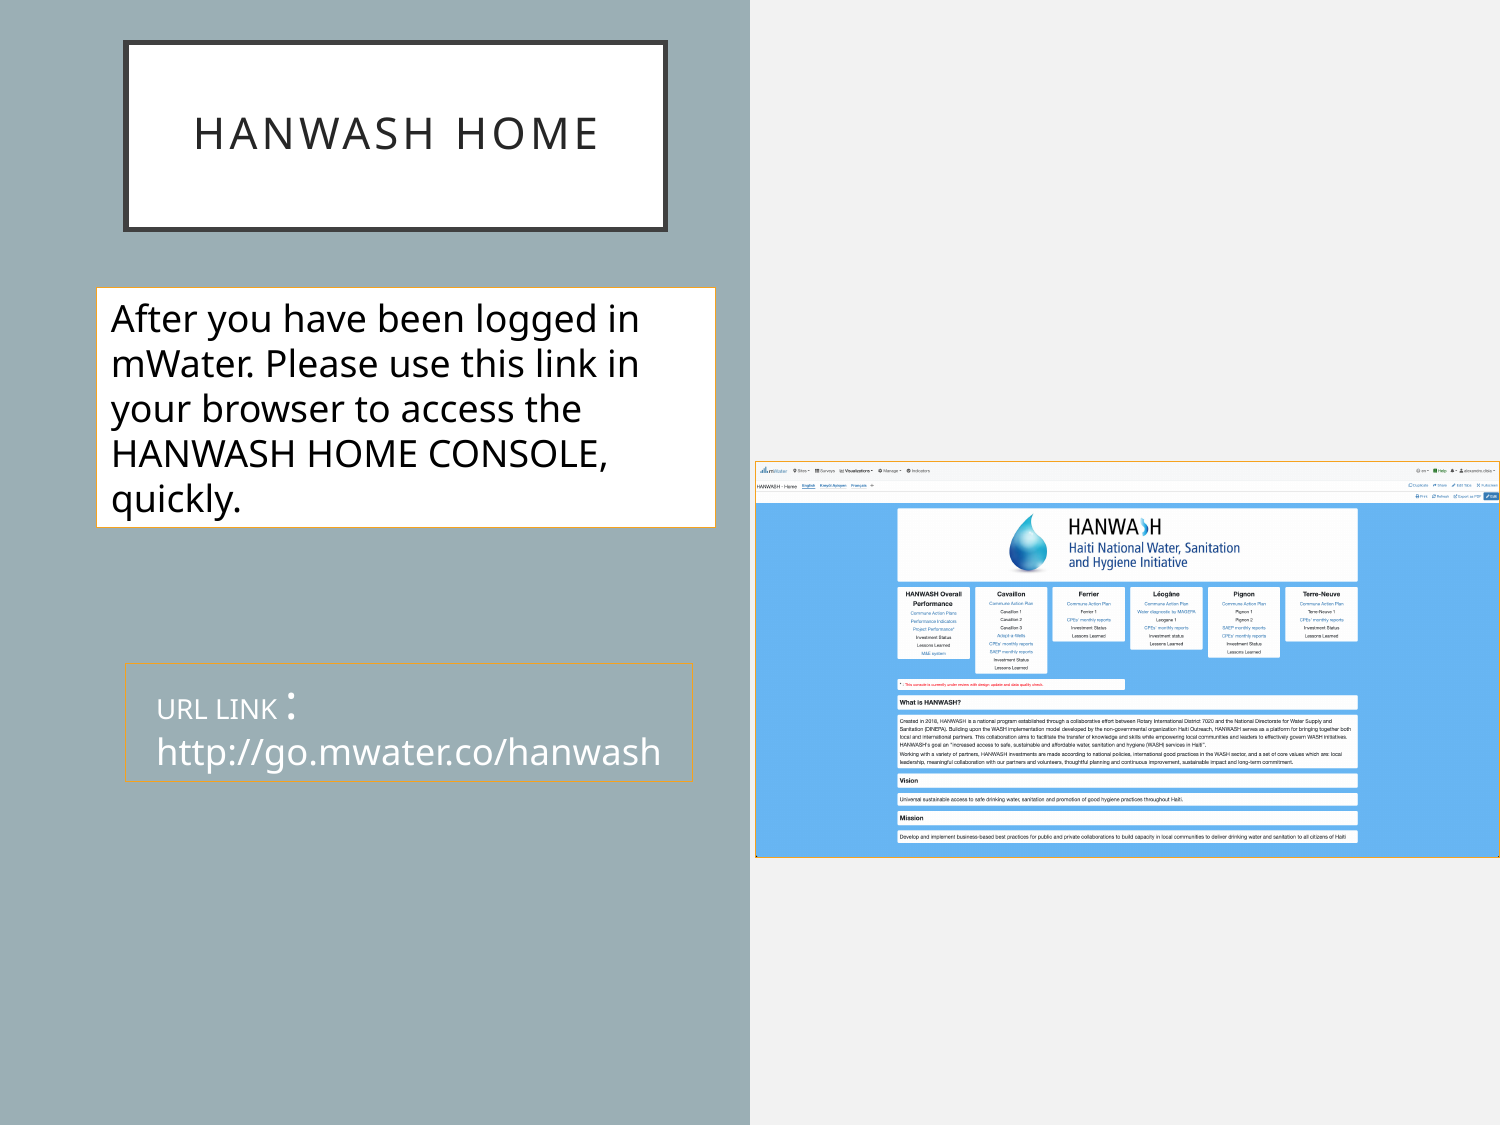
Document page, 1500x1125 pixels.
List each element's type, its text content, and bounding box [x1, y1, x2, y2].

text_box After you have been logged in mWater. Please use this link in your browser to access the HANWASH HOME CONSOLE, quickly. [96, 287, 716, 528]
title Hanwash HOME [123, 40, 668, 232]
list URL LINK : http://go.mwater.co/hanwash [125, 663, 693, 782]
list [755, 461, 1500, 858]
